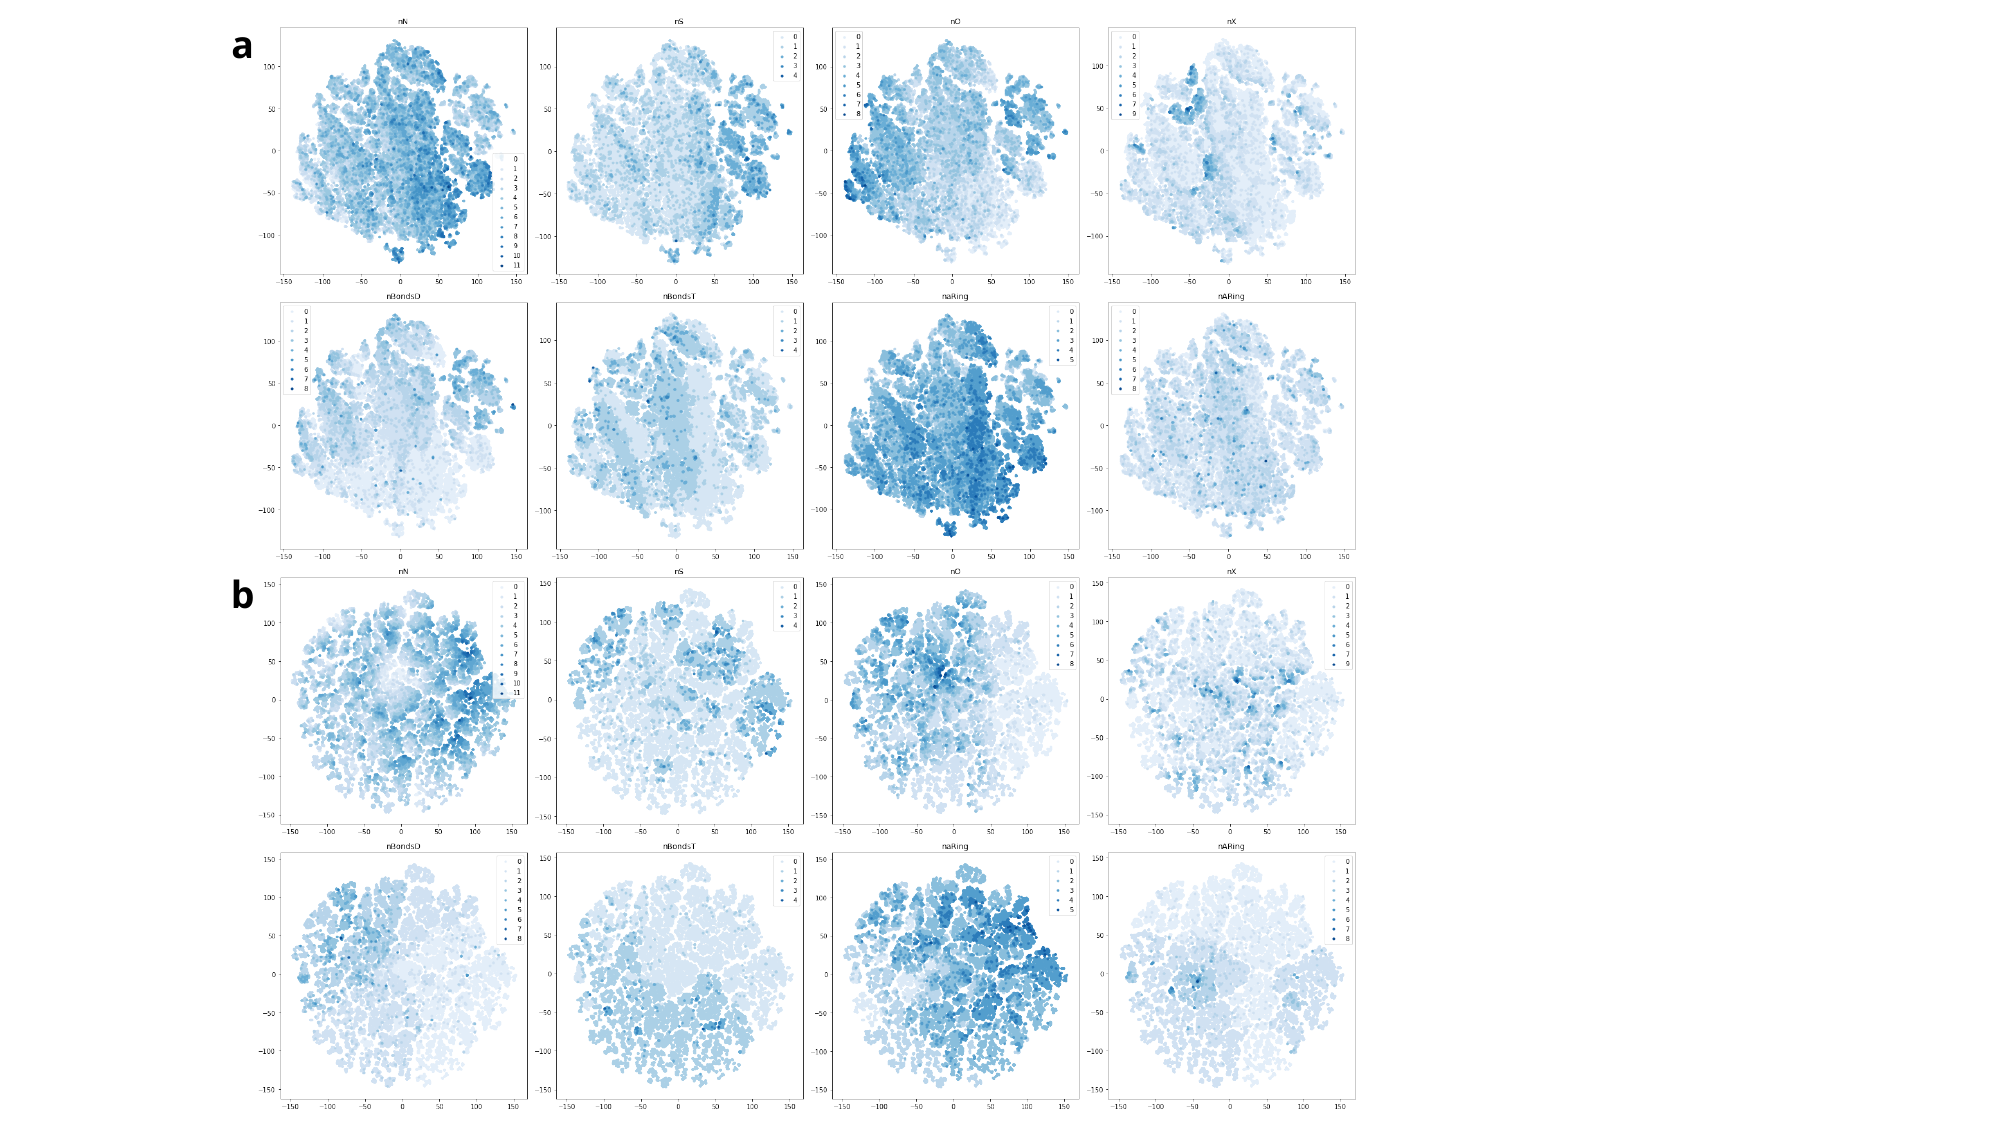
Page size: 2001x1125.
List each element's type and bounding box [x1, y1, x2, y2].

text_box [216, 13, 1359, 1114]
